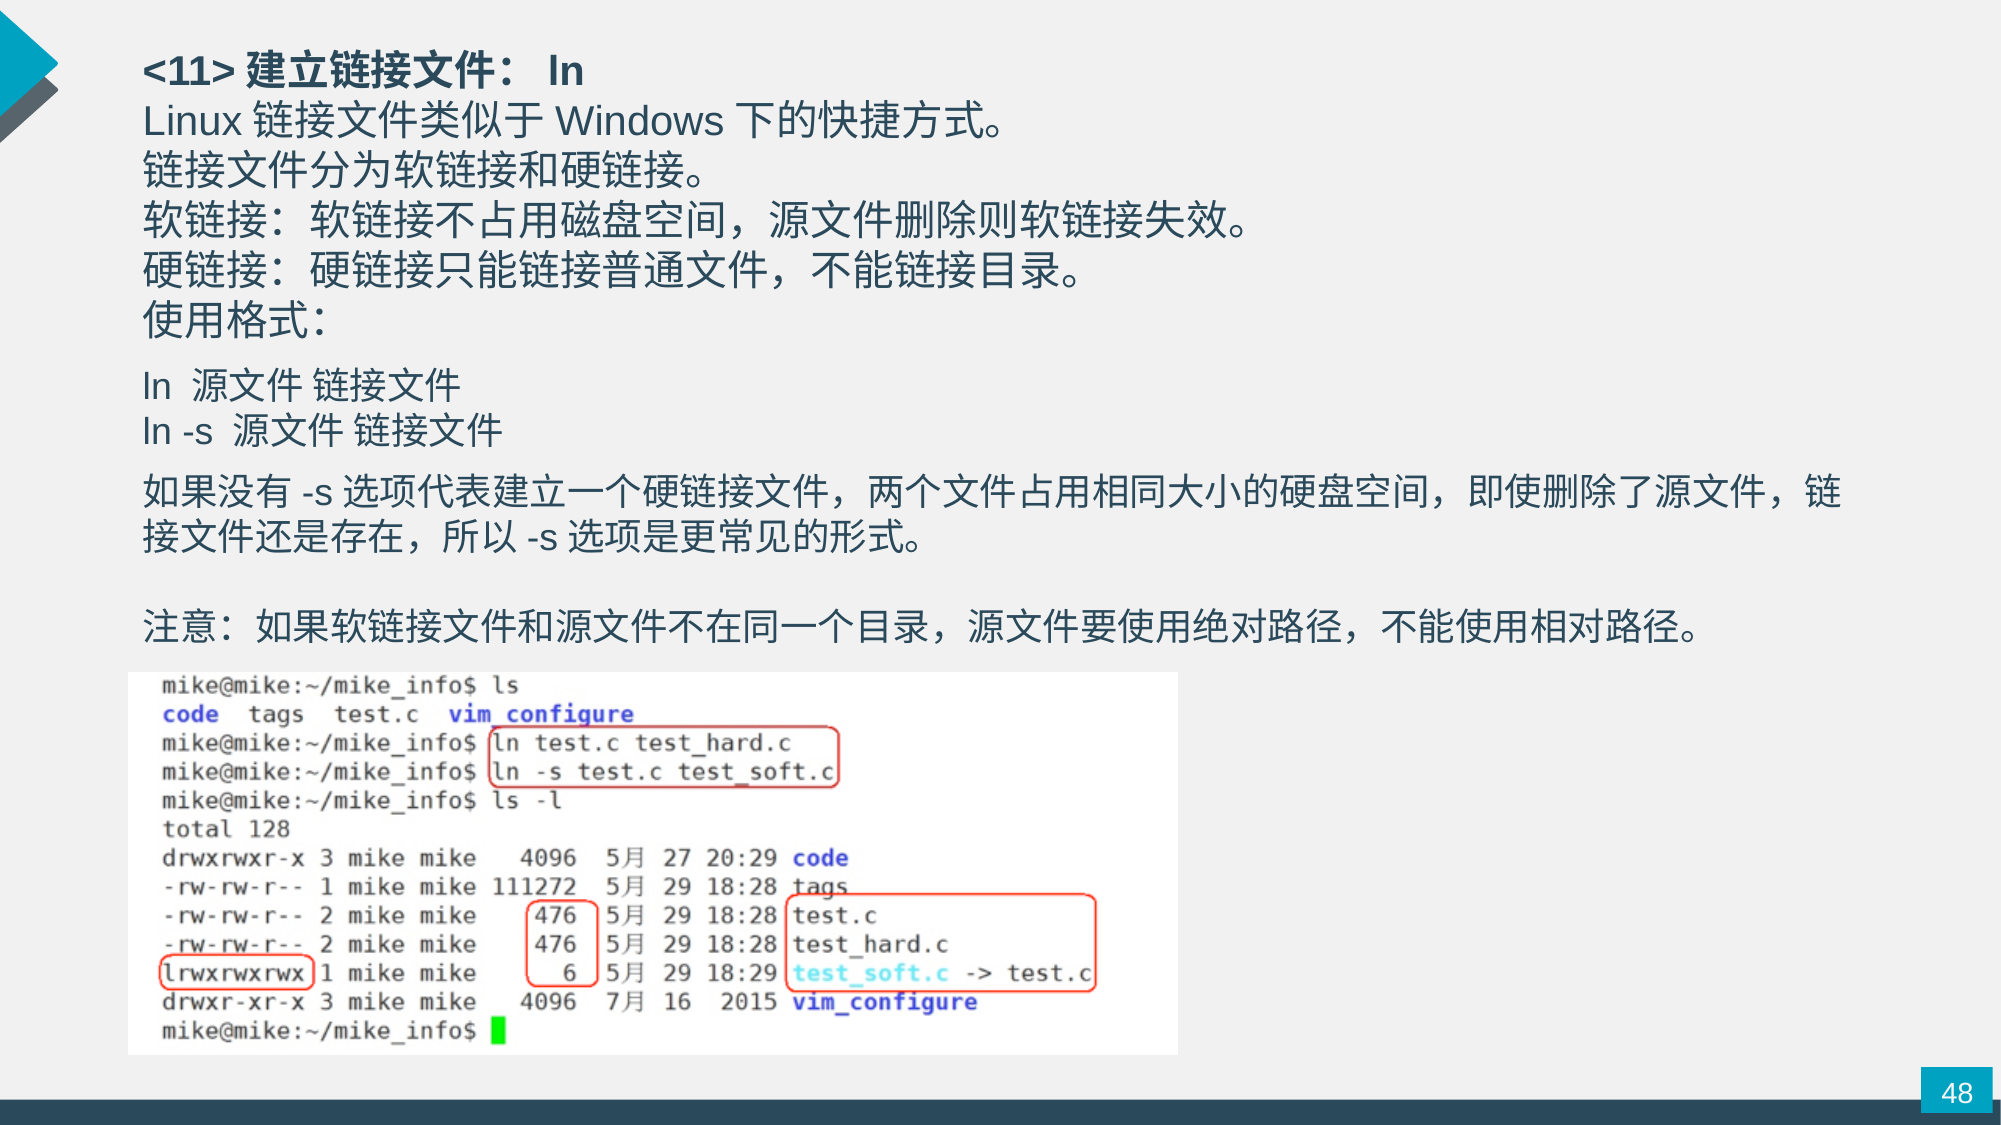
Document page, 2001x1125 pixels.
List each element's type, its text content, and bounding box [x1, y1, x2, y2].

picture [0, 0, 2001, 1099]
text_box [0, 77, 59, 143]
text_box ln 源文件 链接文件 ln -s 源文件 链接文件 [127, 354, 545, 460]
text_box [0, 10, 58, 117]
text_box <11>建立链接文件：ln Linux链接文件类似于Windows下的快捷方式。 链接文件分为软链接和硬链接。 软链接：软链接不占用磁盘空间，源文件删除则软链接失效。 硬链接：硬链接只能链接普通文件，不能链接目录。 使用格式： [127, 36, 1837, 352]
text_box 如果没有-s选项代表建立一个硬链接文件，两个文件占用相同大小的硬盘空间，即使删除了源文件，链接文件还是存在，所以-s选项是更常见的形式。 注意：如果软链接文件和源文件不在同一个目录，源文件要使用绝对路径，不能使用相对路径。 [128, 460, 1873, 656]
